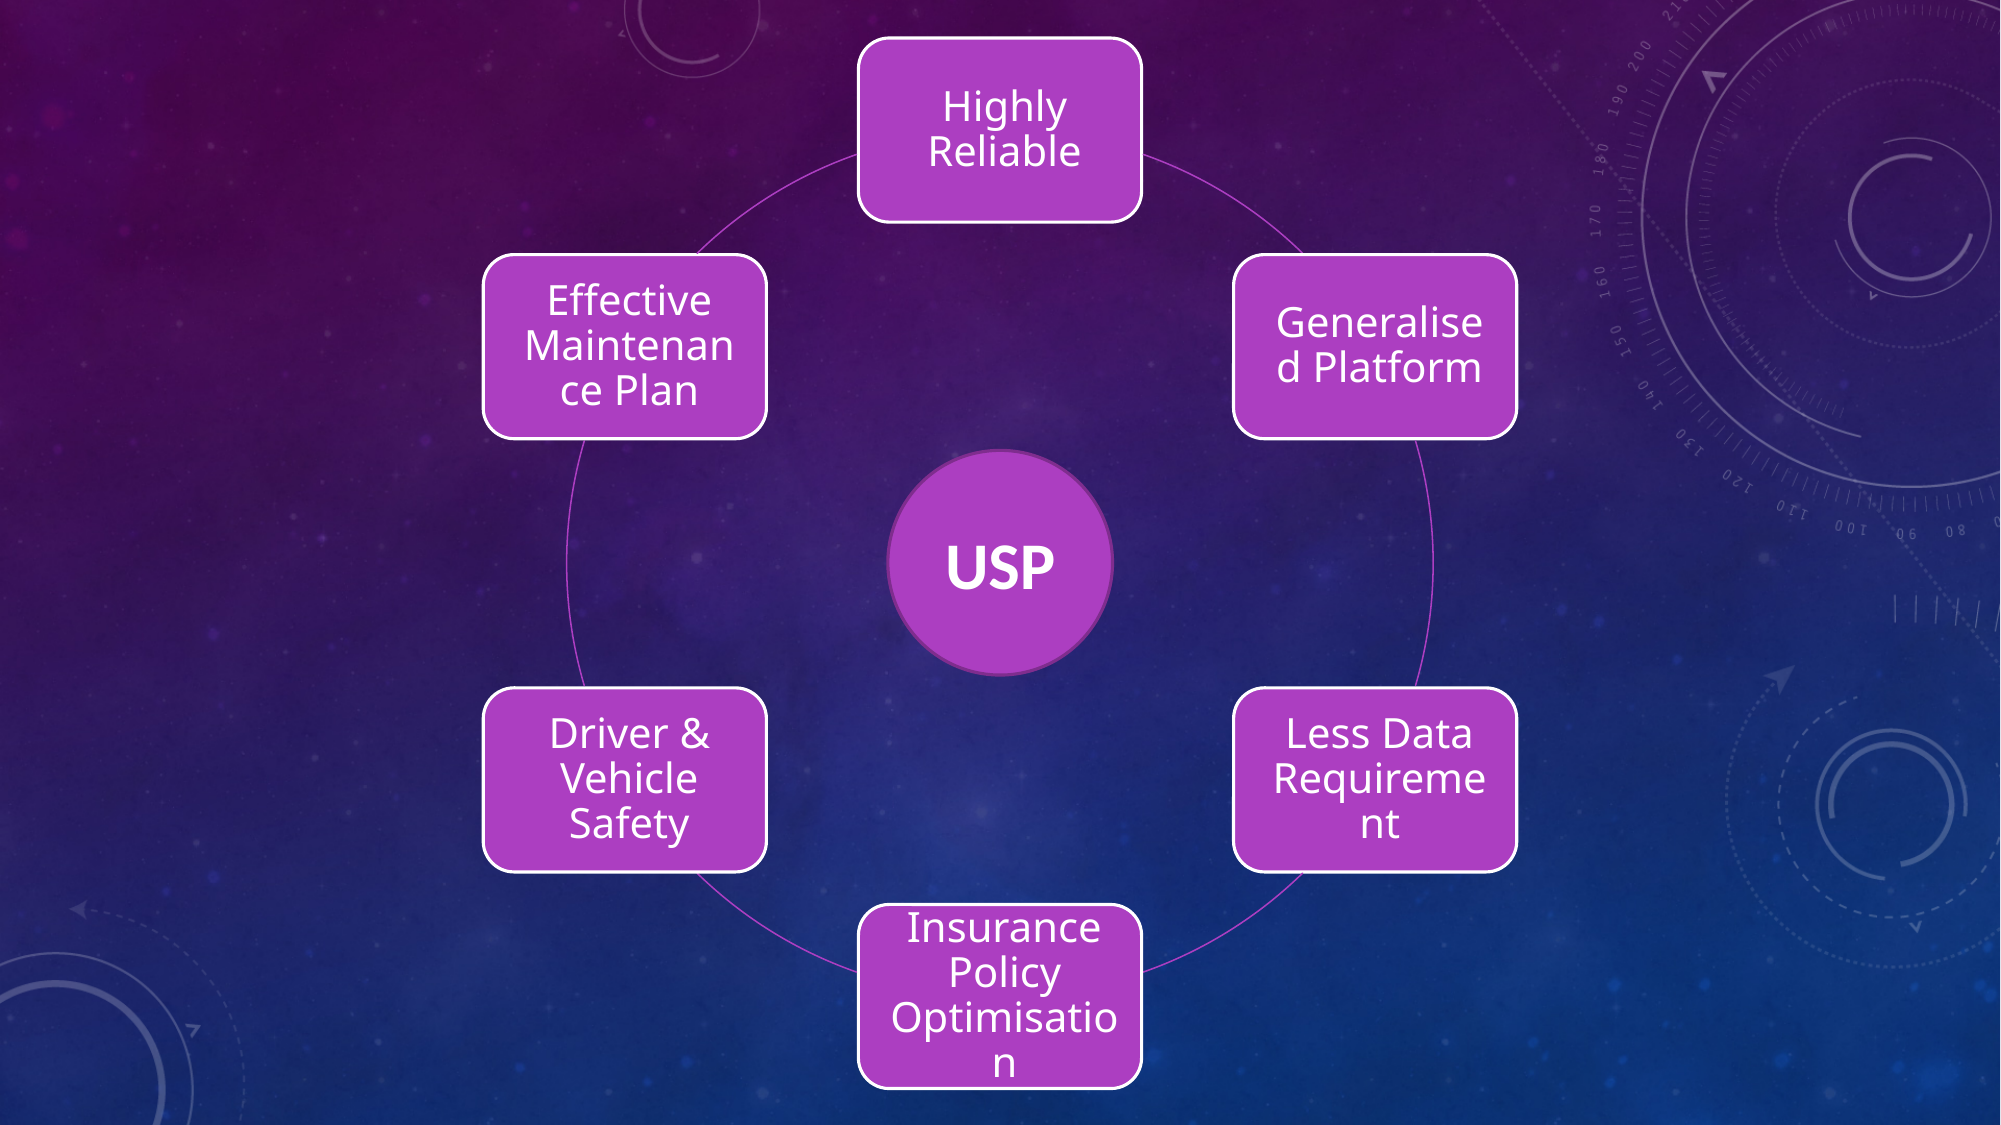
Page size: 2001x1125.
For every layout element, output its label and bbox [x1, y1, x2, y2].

text_box [474, 37, 1526, 1089]
picture [0, 0, 2001, 1125]
